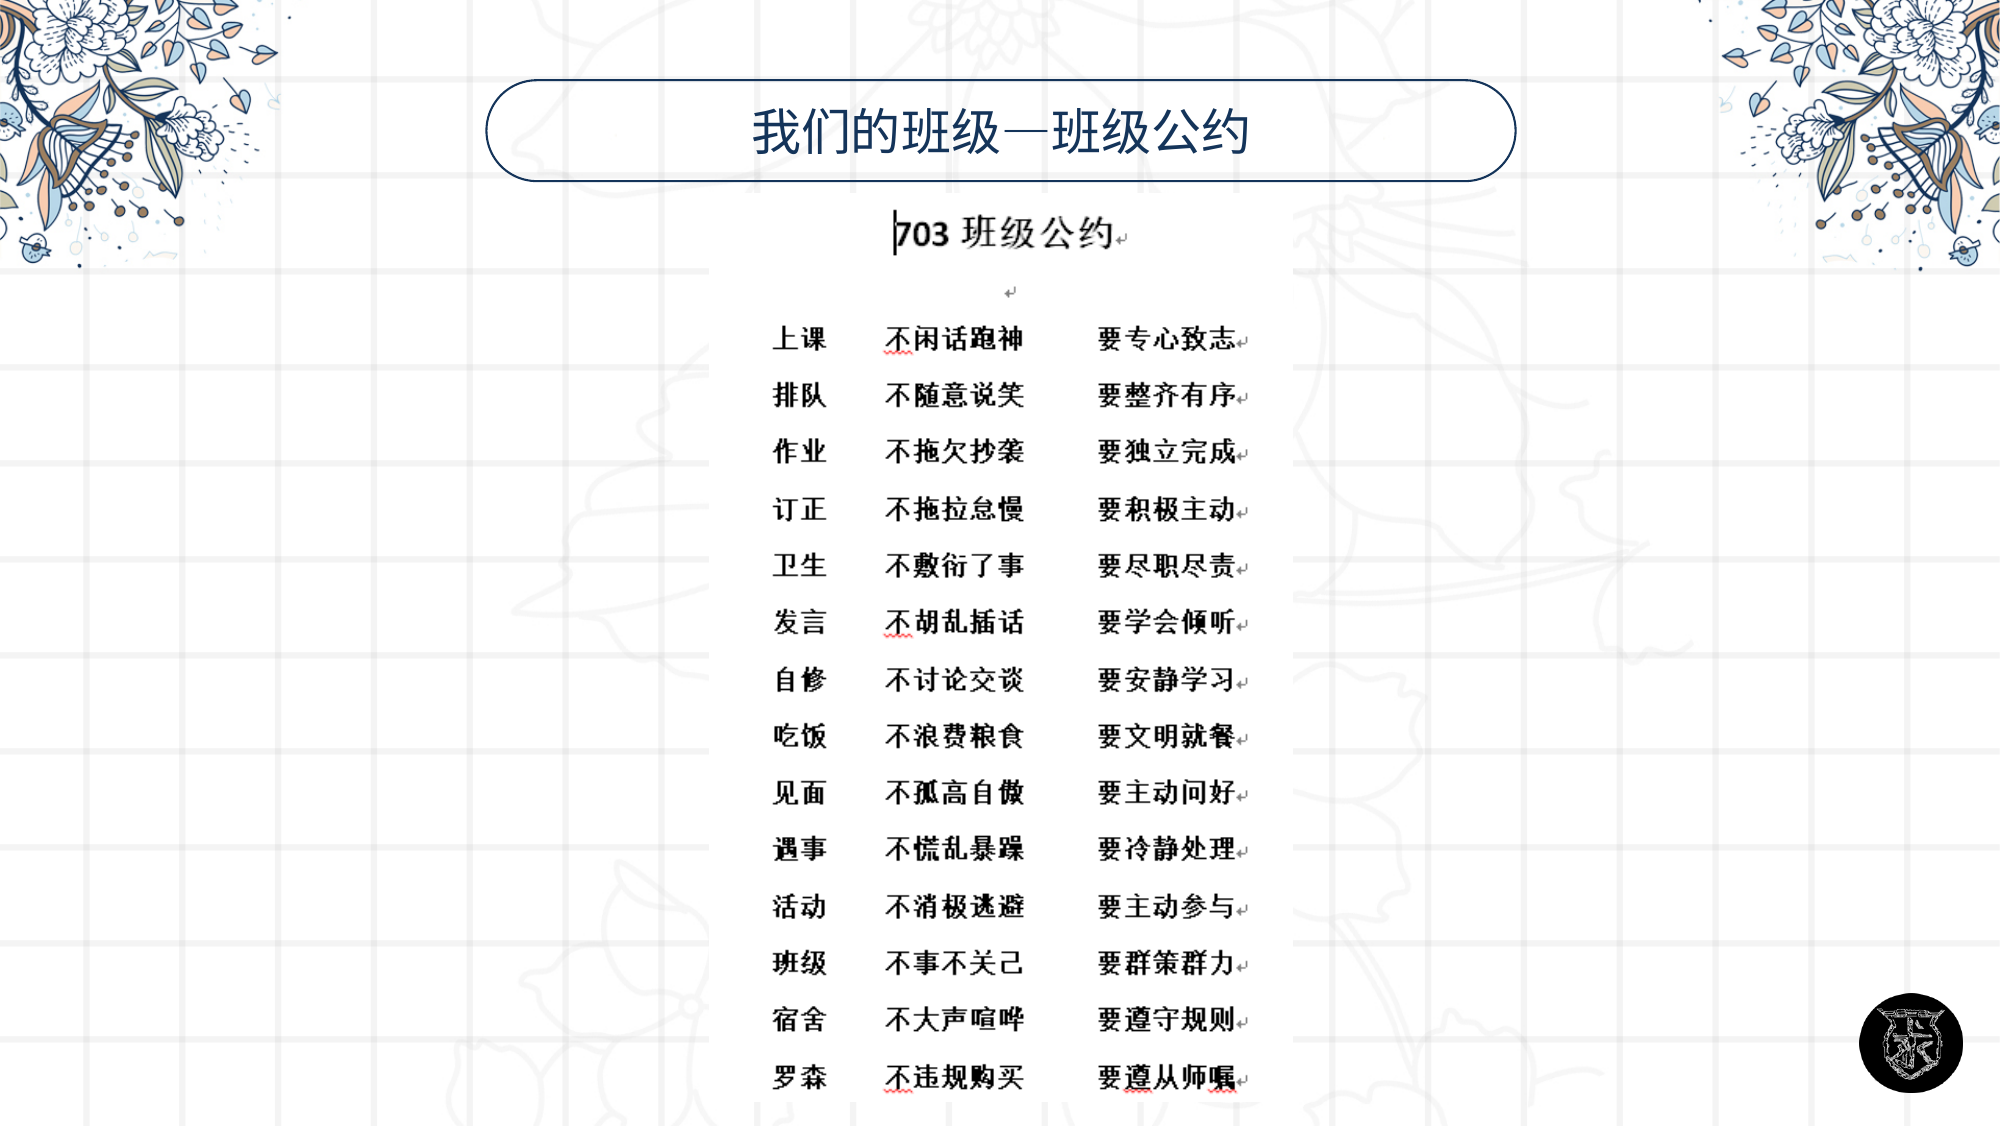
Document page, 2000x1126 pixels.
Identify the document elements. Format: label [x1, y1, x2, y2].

picture [0, 0, 2000, 1126]
text_box [428, 79, 1574, 182]
